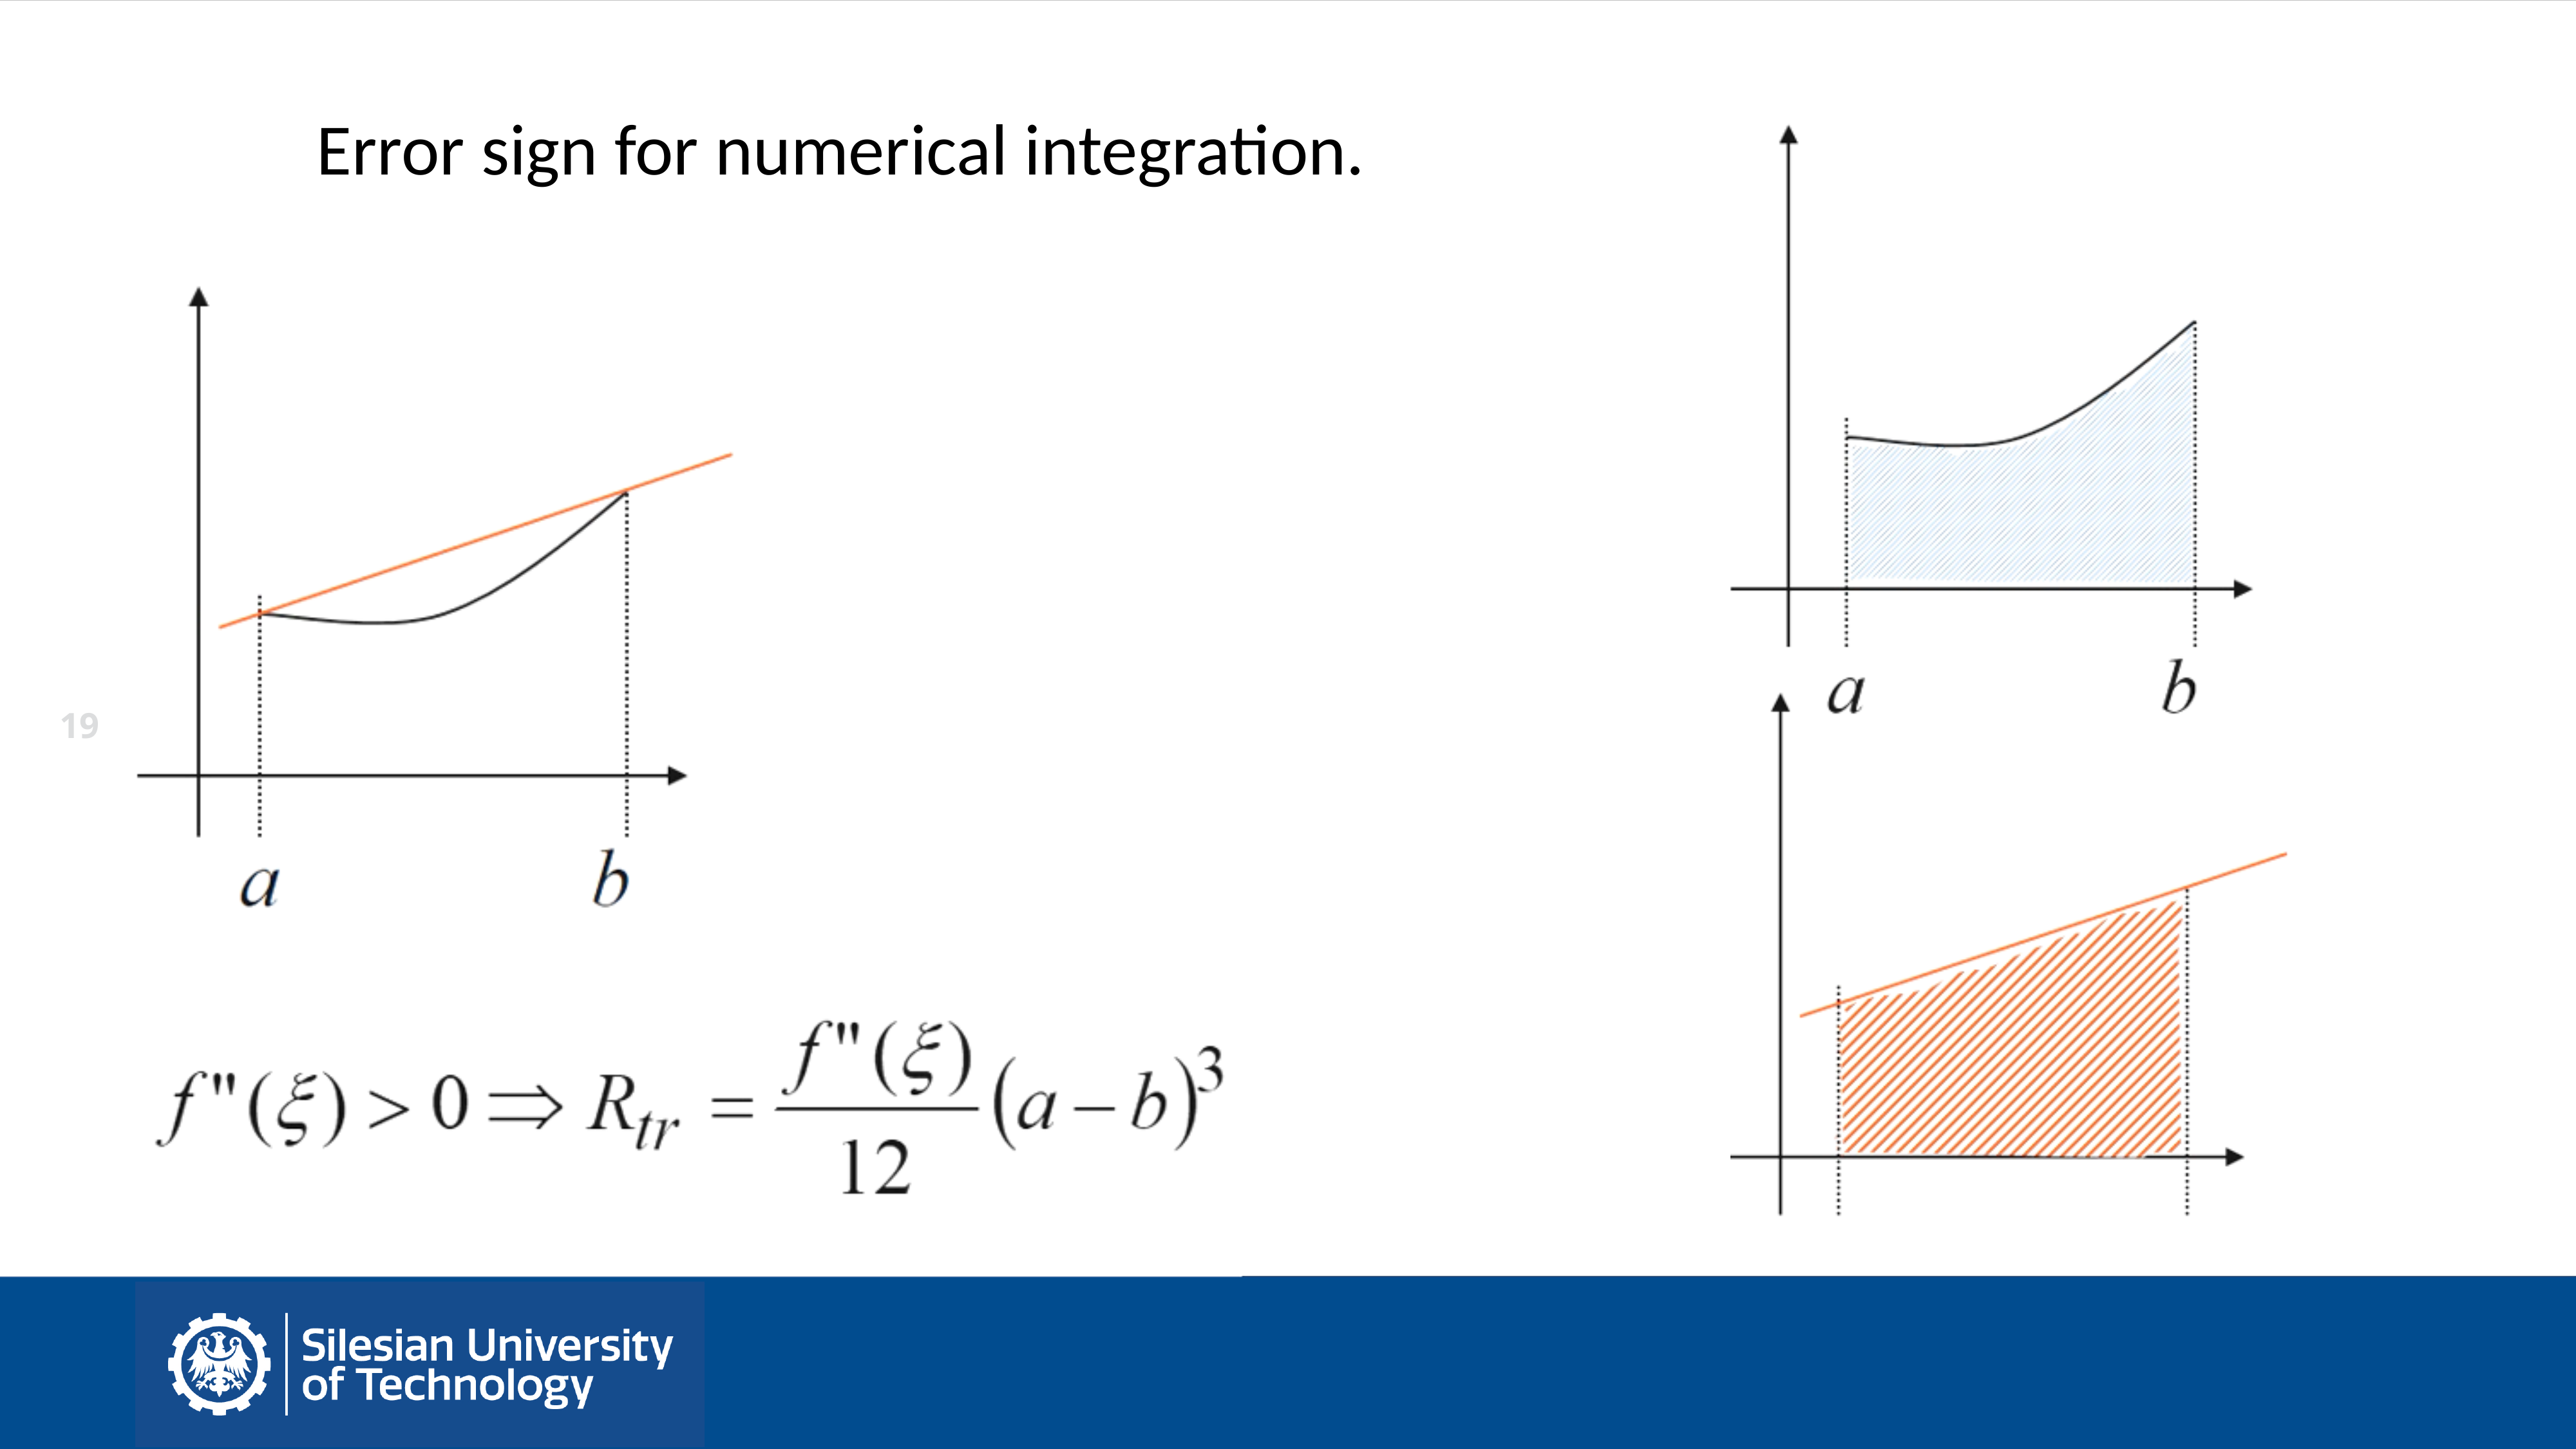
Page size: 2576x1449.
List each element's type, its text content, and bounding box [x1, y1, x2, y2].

picture [0, 0, 2576, 1449]
text_box Error sign for numerical integration. [307, 97, 1595, 194]
